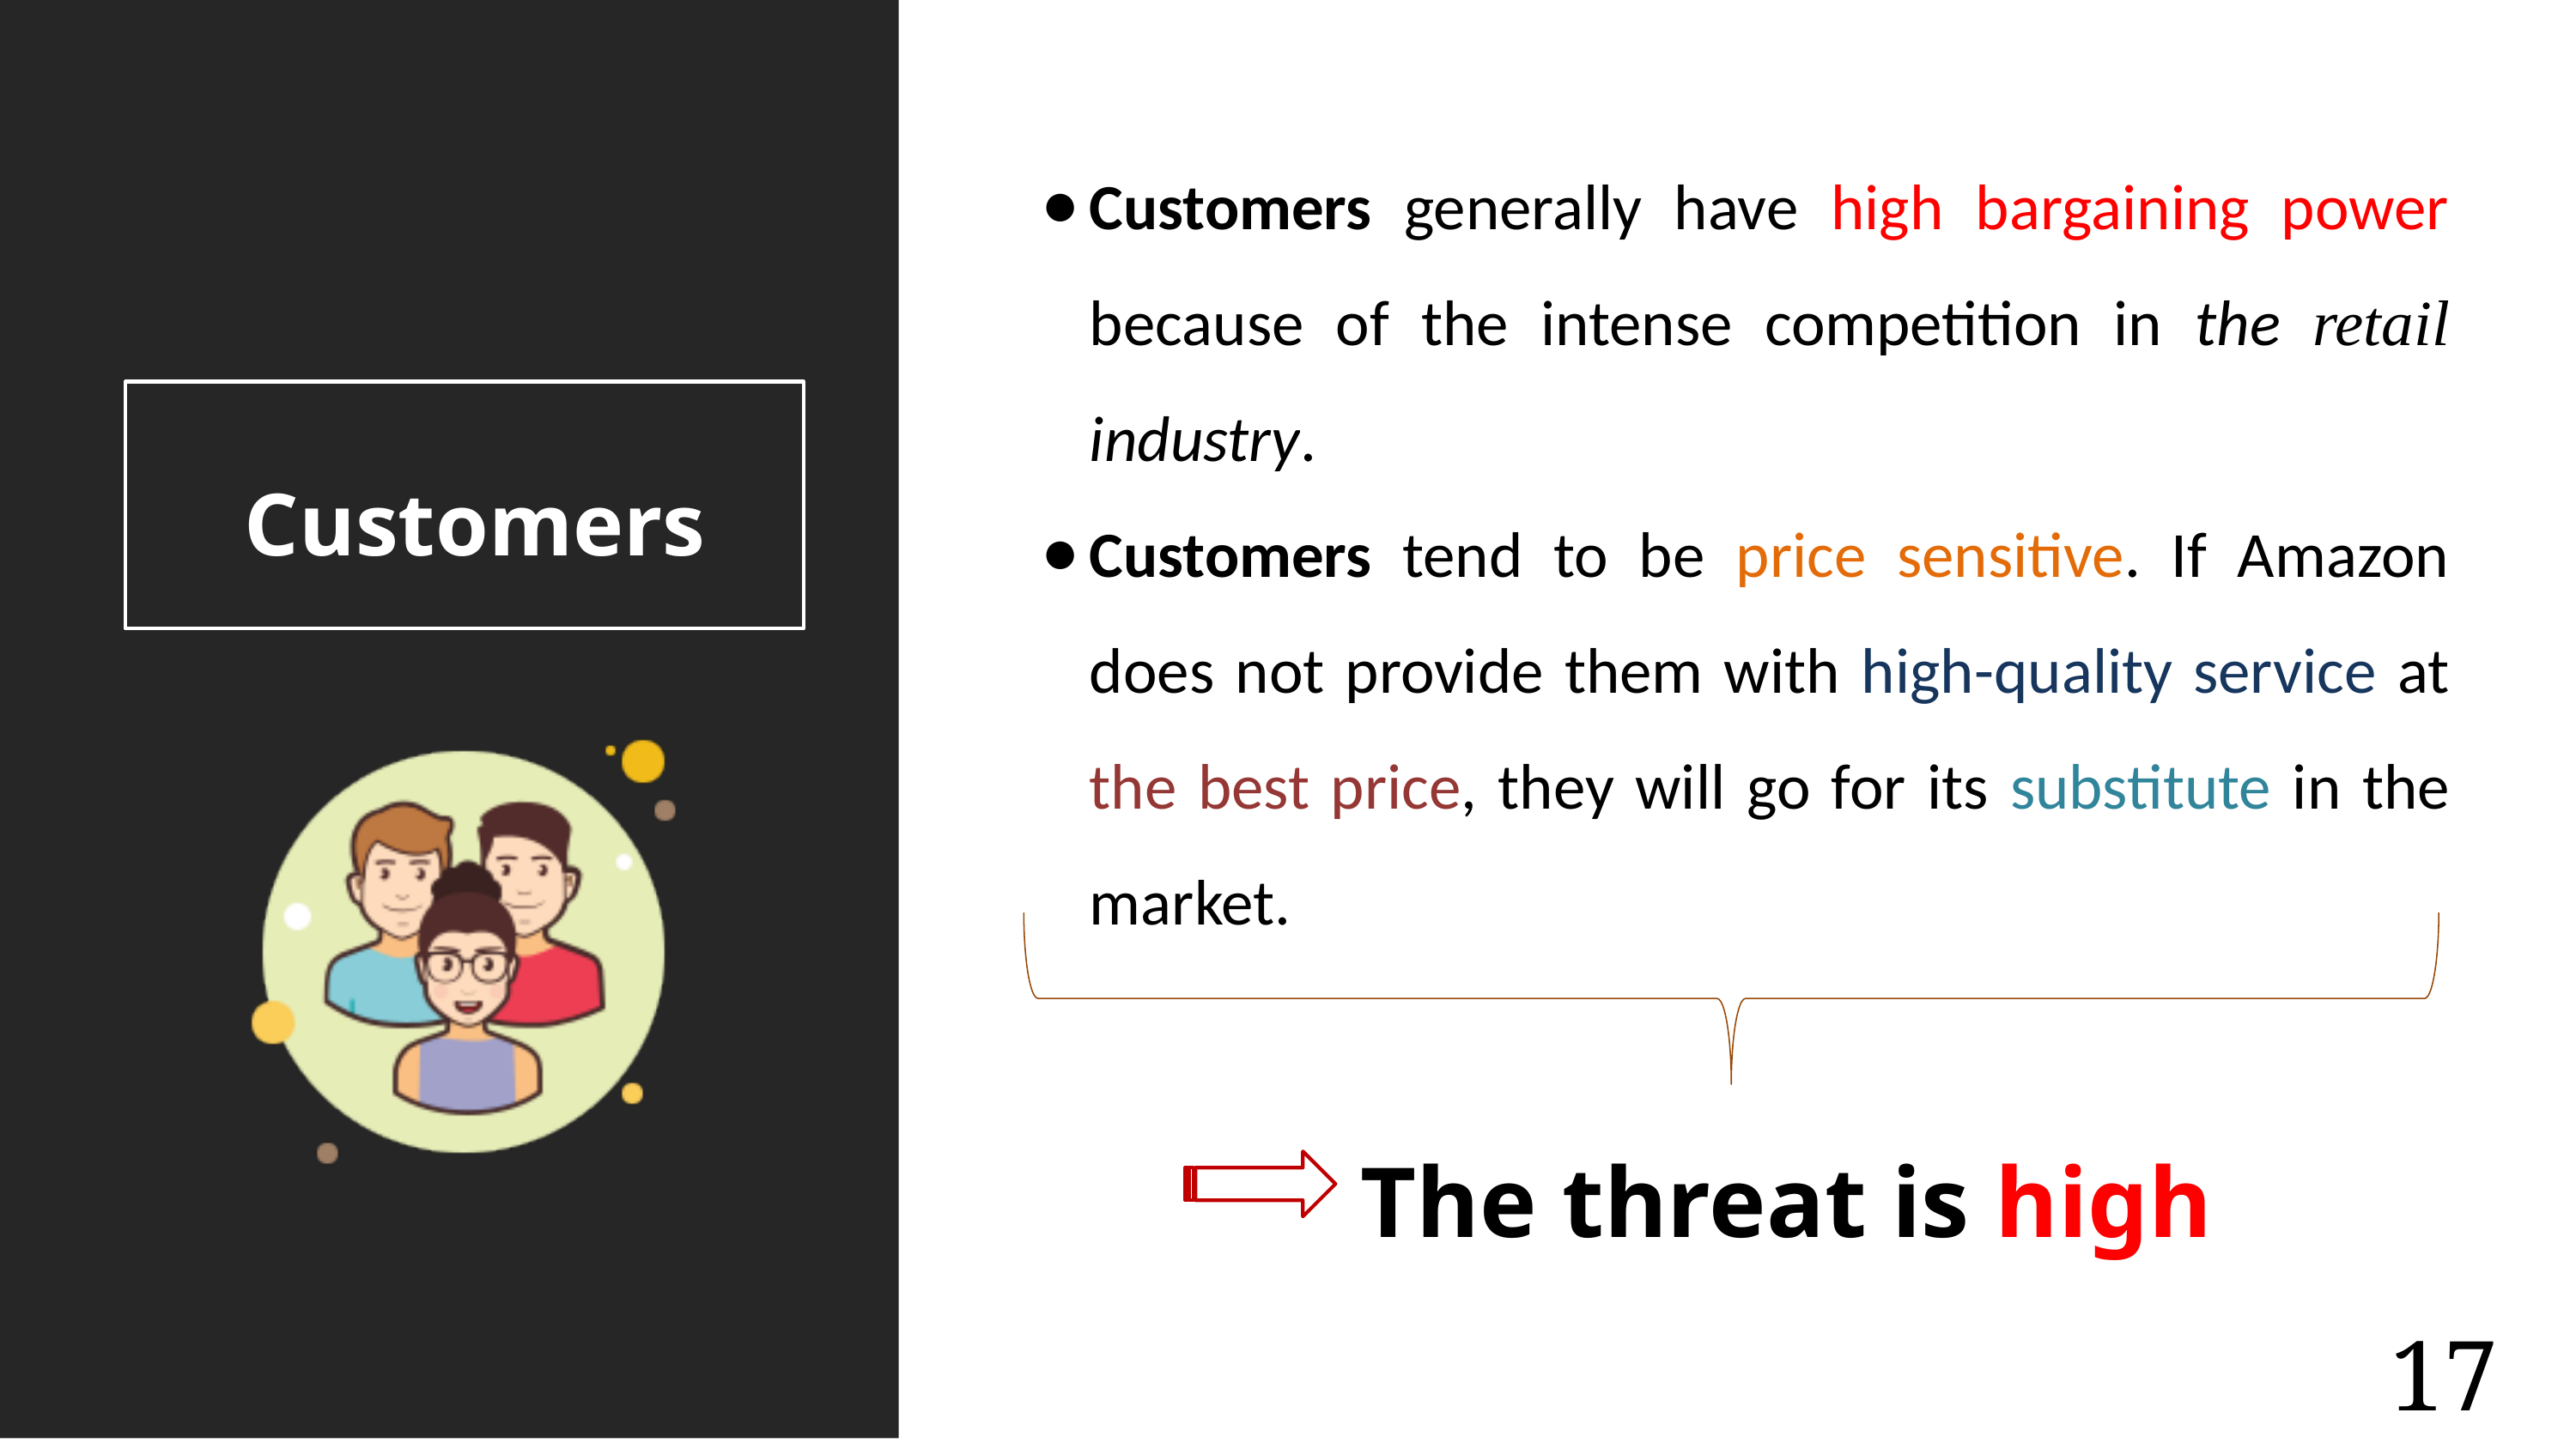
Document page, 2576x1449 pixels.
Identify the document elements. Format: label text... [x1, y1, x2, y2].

text_box [1024, 912, 2439, 1085]
text_box [125, 381, 804, 629]
text_box Customers [134, 418, 817, 727]
text_box The threat is high [1347, 1076, 2576, 1264]
picture [192, 681, 737, 1226]
text_box Customers generally have high bargaining power because of the intense competition in the retail industry. Customers tend to be price sensitive. If Amazon does not provide them with high-quality service at the best price, they will go for its substitute in the market. [1028, 120, 2463, 945]
text_box [1189, 1167, 1194, 1201]
text_box [1195, 1151, 1336, 1217]
slide_number ‹#› [2210, 1354, 2512, 1406]
text_box [0, 0, 899, 1439]
